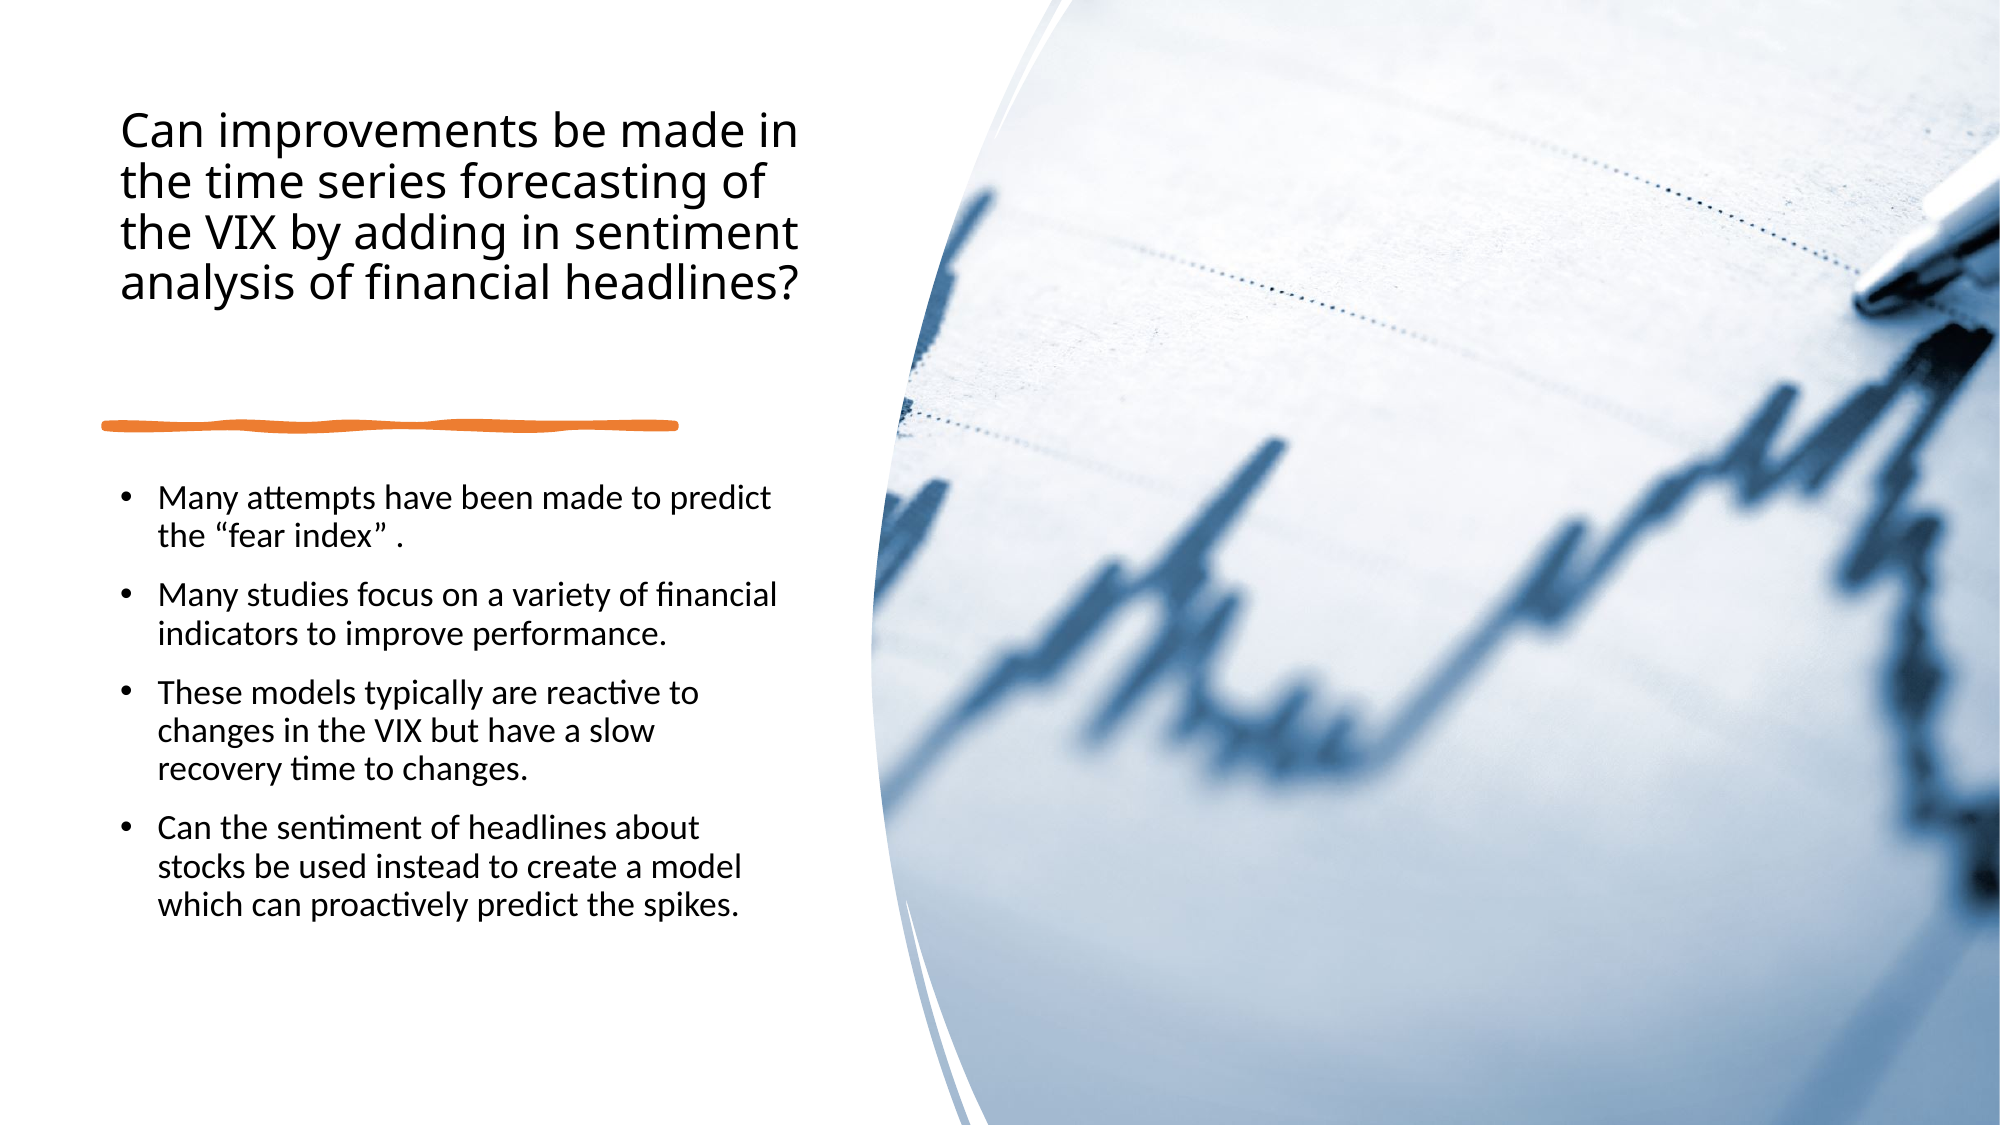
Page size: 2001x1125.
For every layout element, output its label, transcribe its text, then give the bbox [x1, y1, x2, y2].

list Many attempts have been made to predict the “fear index” . Many studies focus on a variety of financial indicators to improve performance. These models typically are reactive to changes in the VIX but have a slow recovery time to changes. Can the sentiment of headlines about stocks be used instead to create a model which can proactively predict the spikes. [105, 471, 802, 1016]
text_box [0, 0, 871, 1125]
picture [871, 0, 2000, 1125]
title Can improvements be made in the time series forecasting of the VIX by adding in sentiment analysis of financial headlines? [105, 53, 822, 375]
text_box [103, 421, 676, 431]
